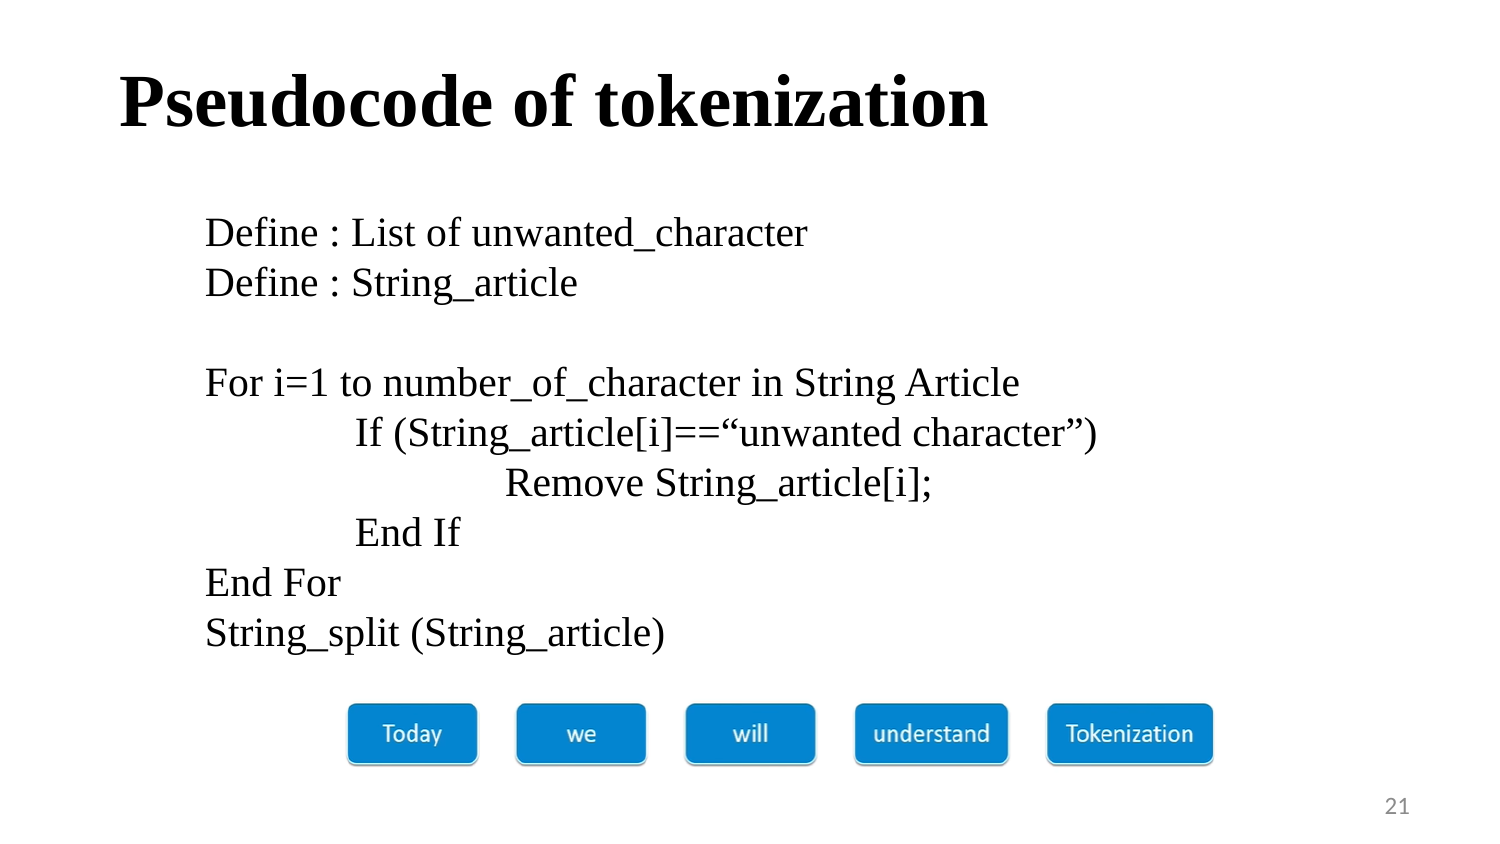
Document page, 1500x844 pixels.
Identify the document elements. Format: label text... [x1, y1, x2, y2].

text_box Pseudocode of tokenization [104, 43, 1006, 149]
text_box Define : List of unwanted_character Define : String_article For i=1 to number_of_character in String Article If (String_article[i]==“unwanted character”) Remove String_article[i]; End If End For String_split (String_article) [189, 196, 1128, 712]
slide_number 21 [1074, 782, 1425, 827]
picture [324, 676, 1238, 785]
